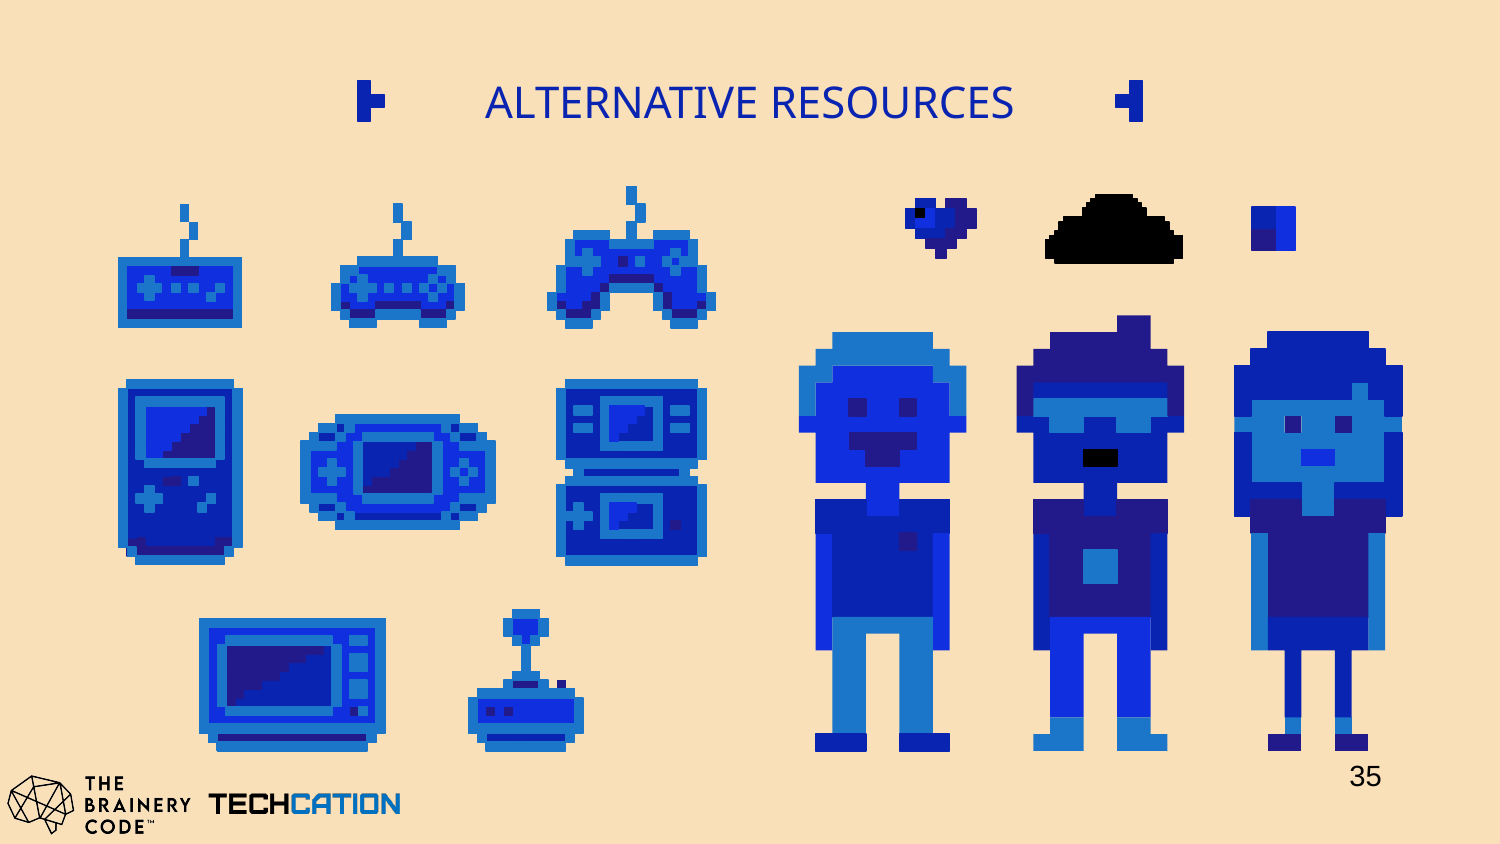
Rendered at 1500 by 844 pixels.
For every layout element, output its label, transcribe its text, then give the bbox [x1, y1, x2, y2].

text_box [1050, 616, 1151, 717]
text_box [556, 379, 707, 566]
text_box [1016, 416, 1185, 516]
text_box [905, 198, 977, 259]
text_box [1234, 331, 1403, 751]
picture [7, 774, 419, 836]
title ALTERNATIVE RESOURCES [51, 48, 1449, 142]
text_box [1016, 315, 1185, 416]
text_box [1033, 717, 1084, 751]
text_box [547, 186, 716, 329]
text_box [1150, 533, 1168, 651]
text_box [1083, 549, 1118, 584]
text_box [199, 618, 386, 752]
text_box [331, 203, 465, 328]
text_box [1033, 534, 1050, 651]
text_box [300, 414, 496, 530]
text_box [1034, 399, 1167, 433]
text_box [1109, 87, 1150, 115]
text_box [118, 203, 243, 328]
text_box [468, 609, 584, 752]
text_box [350, 87, 391, 115]
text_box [118, 379, 243, 566]
text_box [1117, 717, 1168, 751]
text_box [1034, 383, 1167, 399]
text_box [1251, 206, 1296, 251]
text_box [1033, 499, 1168, 616]
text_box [1045, 194, 1183, 264]
text_box [1083, 449, 1118, 467]
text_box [798, 331, 967, 751]
